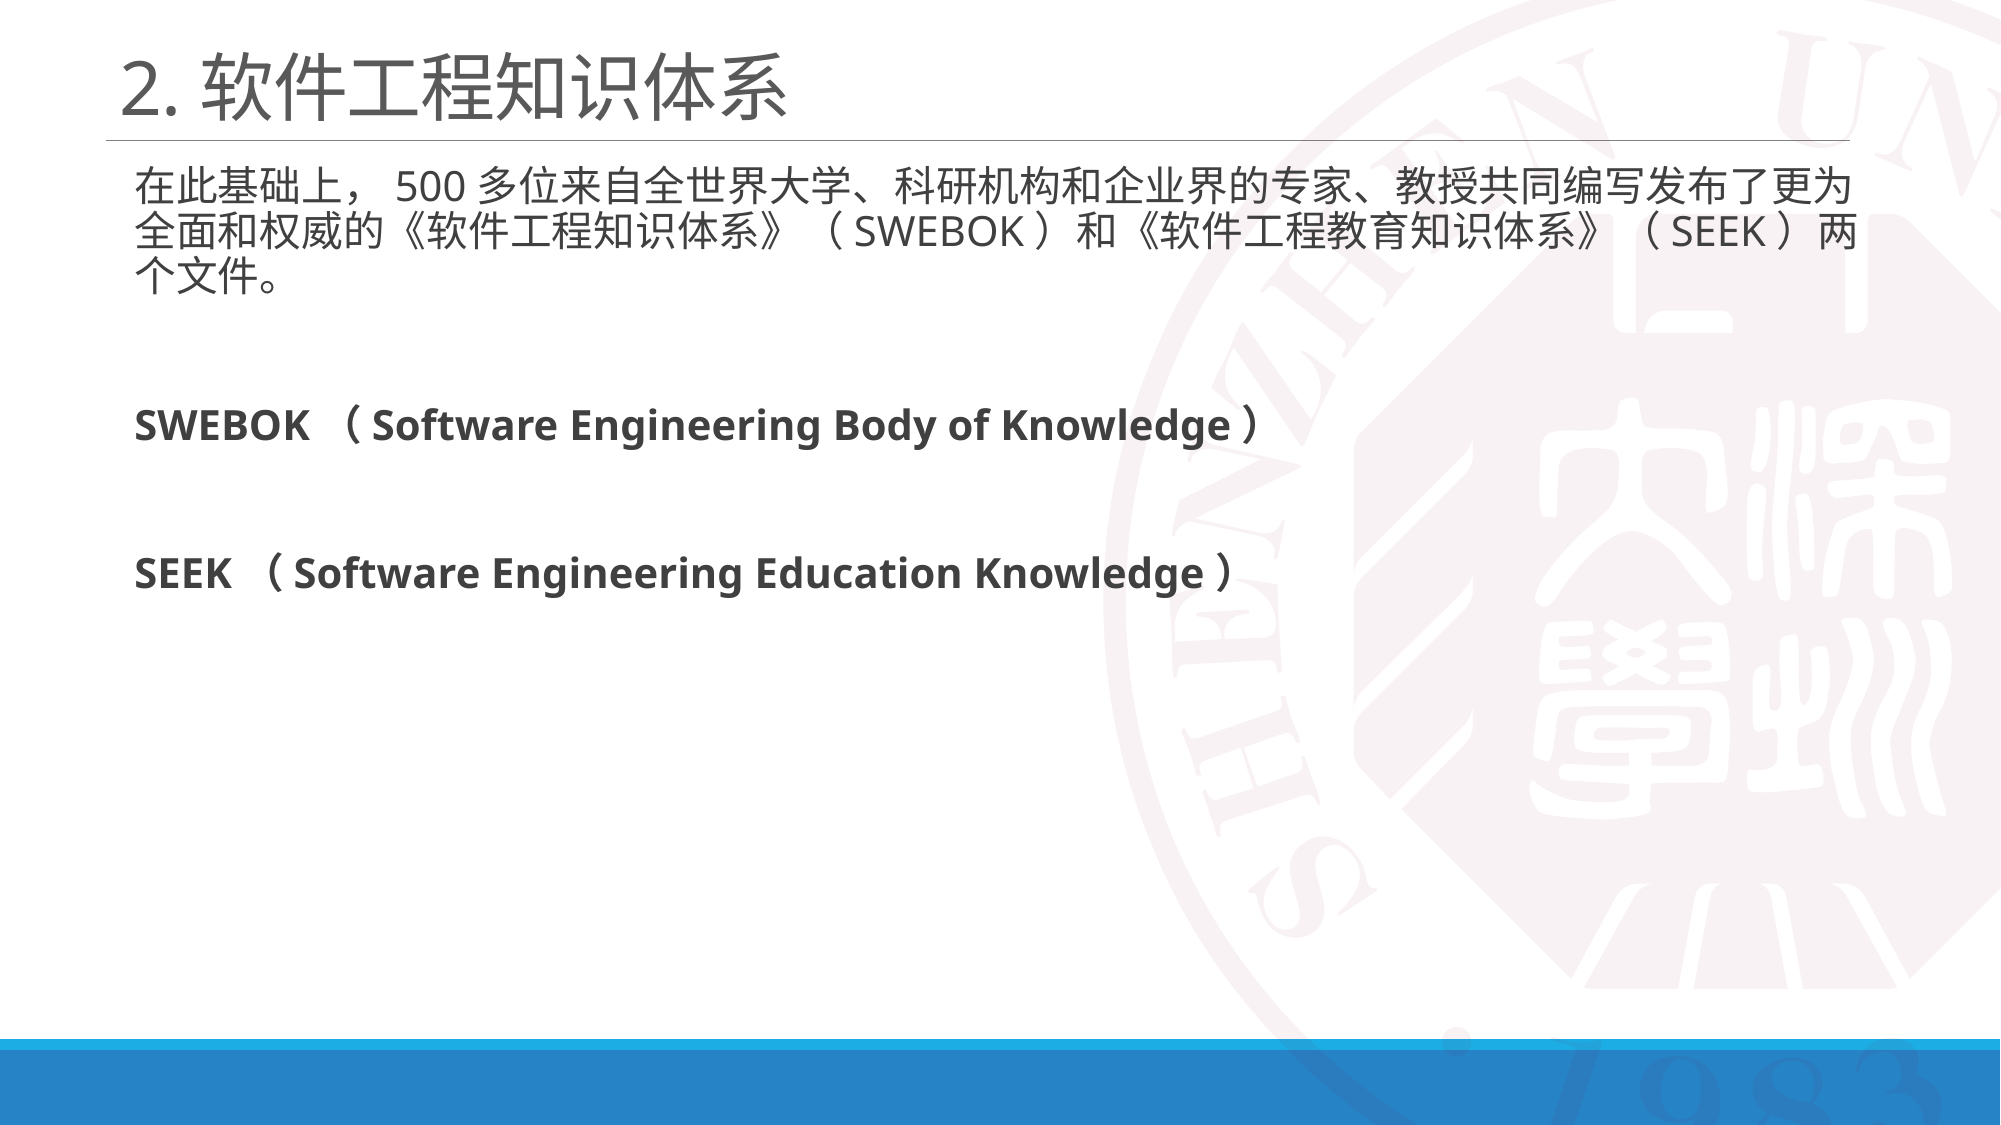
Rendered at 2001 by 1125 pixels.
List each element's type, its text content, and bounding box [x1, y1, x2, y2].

title 2.软件工程知识体系 [104, 0, 1856, 139]
list 在此基础上，500多位来自全世界大学、科研机构和企业界的专家、教授共同编写发布了更为全面和权威的《软件工程知识体系》（SWEBOK）和《软件工程教育知识体系》（SEEK）两个文件。 SWEBOK（Software Engineering Body of Knowledge） SEEK（Software Engineering Education Knowledge） [104, 158, 1878, 1008]
